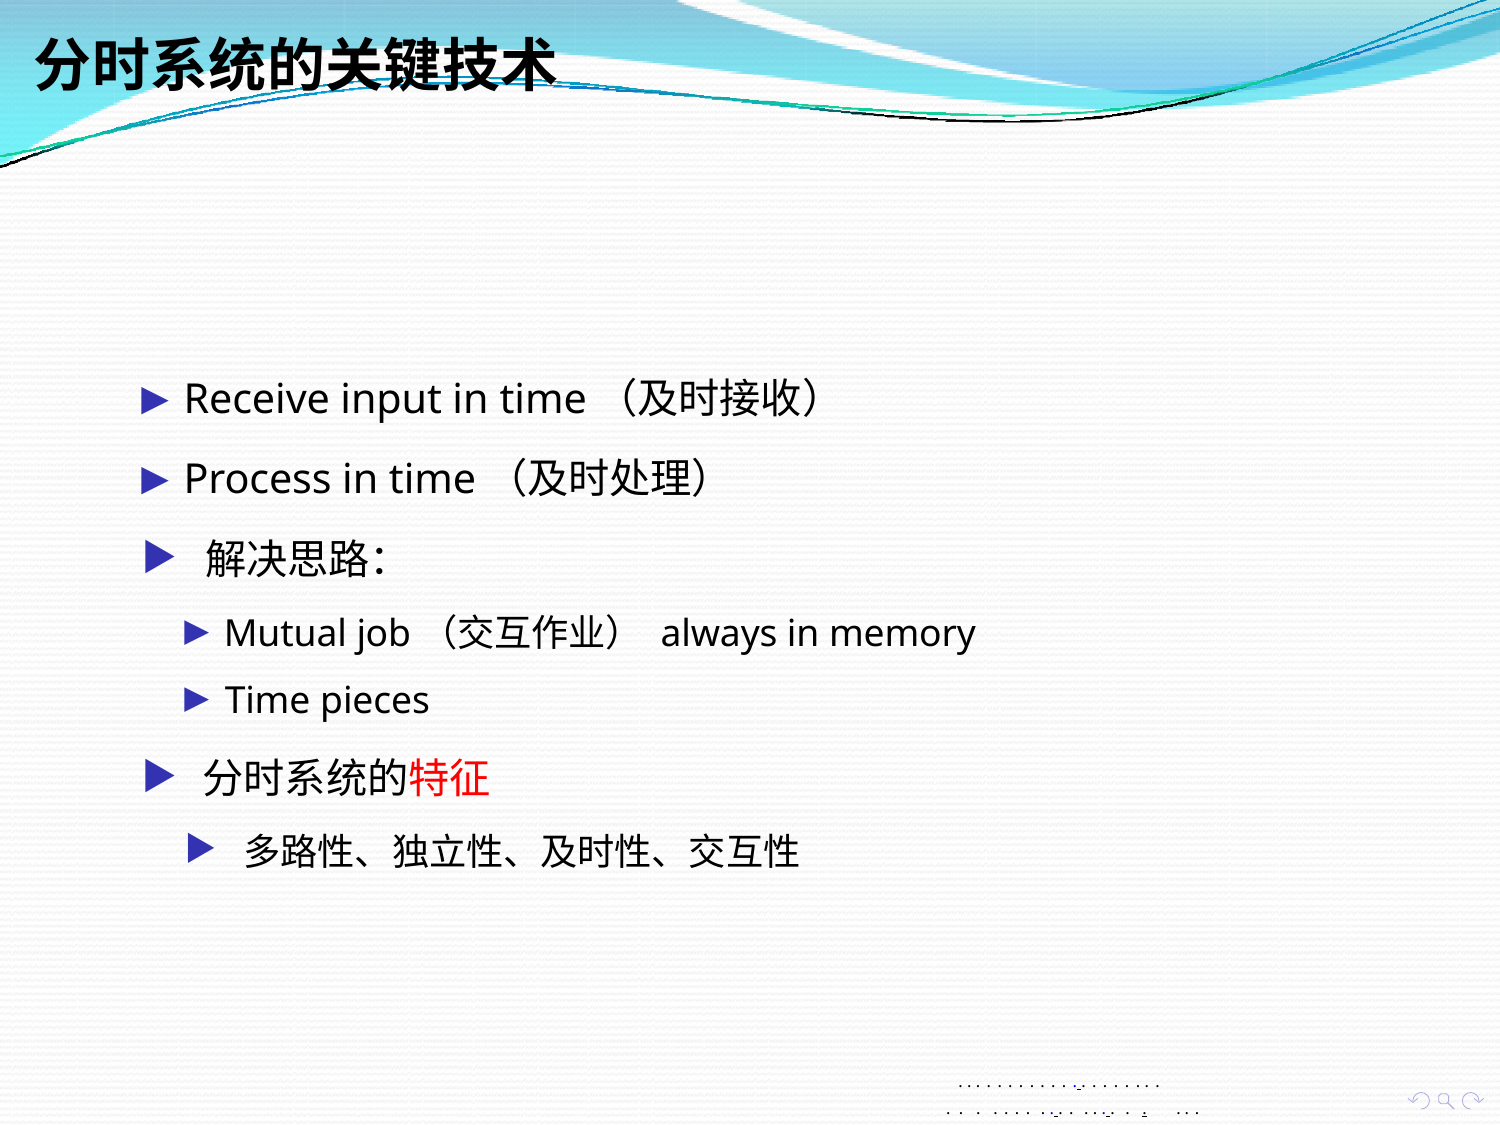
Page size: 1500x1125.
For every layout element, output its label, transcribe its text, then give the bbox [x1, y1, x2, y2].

picture [0, 0, 1500, 1125]
title 分时系统的关键技术 [31, 22, 574, 217]
text_box ▶ Receive input in time（及时接收） ▶ Process in time（及时处理） ▶ 解决思路： ▶ Mutual job（交互作业） always in memory ▶ Time pieces ▶ 分时系统的特征 ▶ 多路性、独立性、及时性、交互性 [135, 335, 1017, 877]
text_box . . . . . . . . . . . . . . . . . . . . . . . . . . . . . . . . . . . . . . . . [943, 1069, 1496, 1121]
